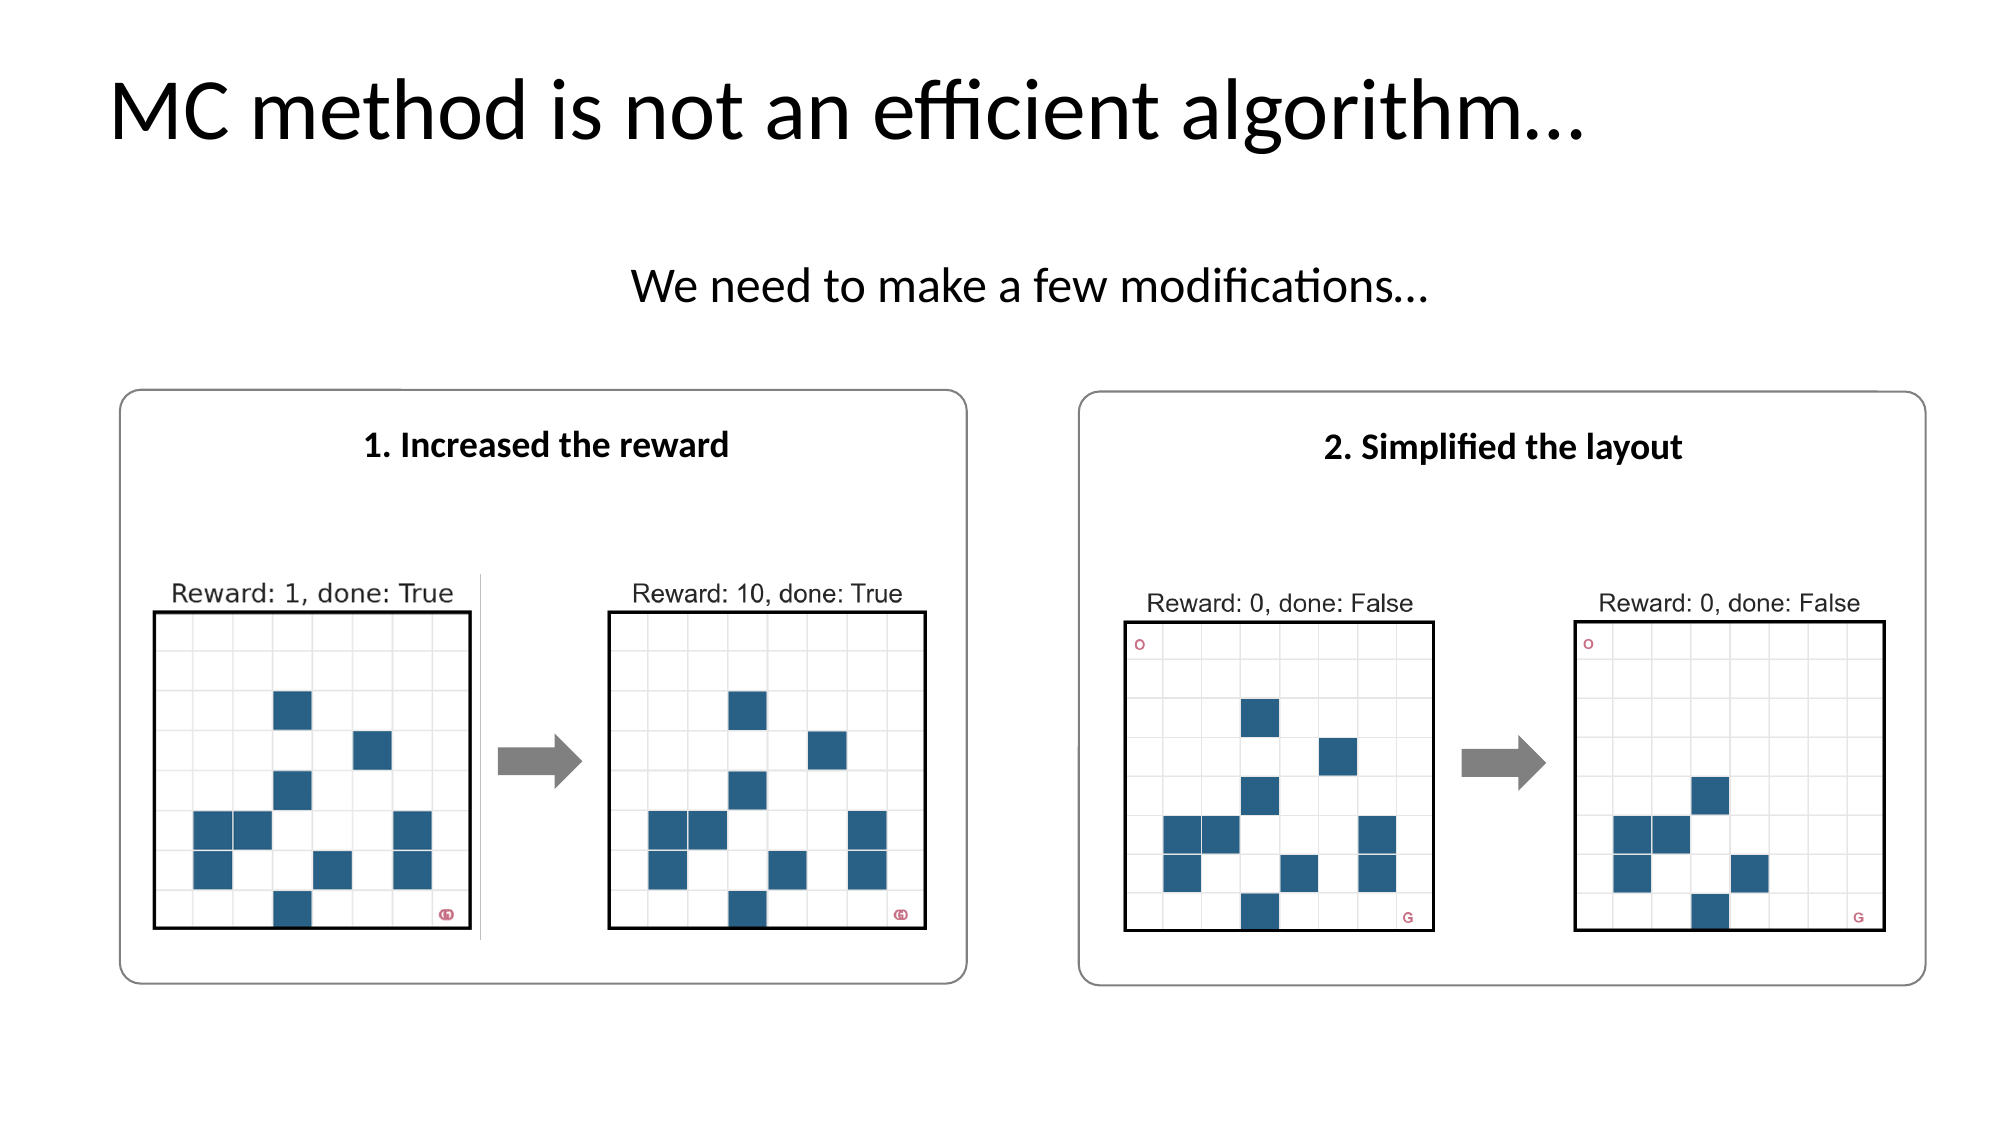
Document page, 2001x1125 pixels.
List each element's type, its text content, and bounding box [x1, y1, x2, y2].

text_box We need to make a few modifications… [615, 244, 1444, 320]
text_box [119, 389, 967, 984]
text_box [1078, 391, 1926, 986]
text_box MC method is not an efficient algorithm… [93, 2, 1966, 220]
